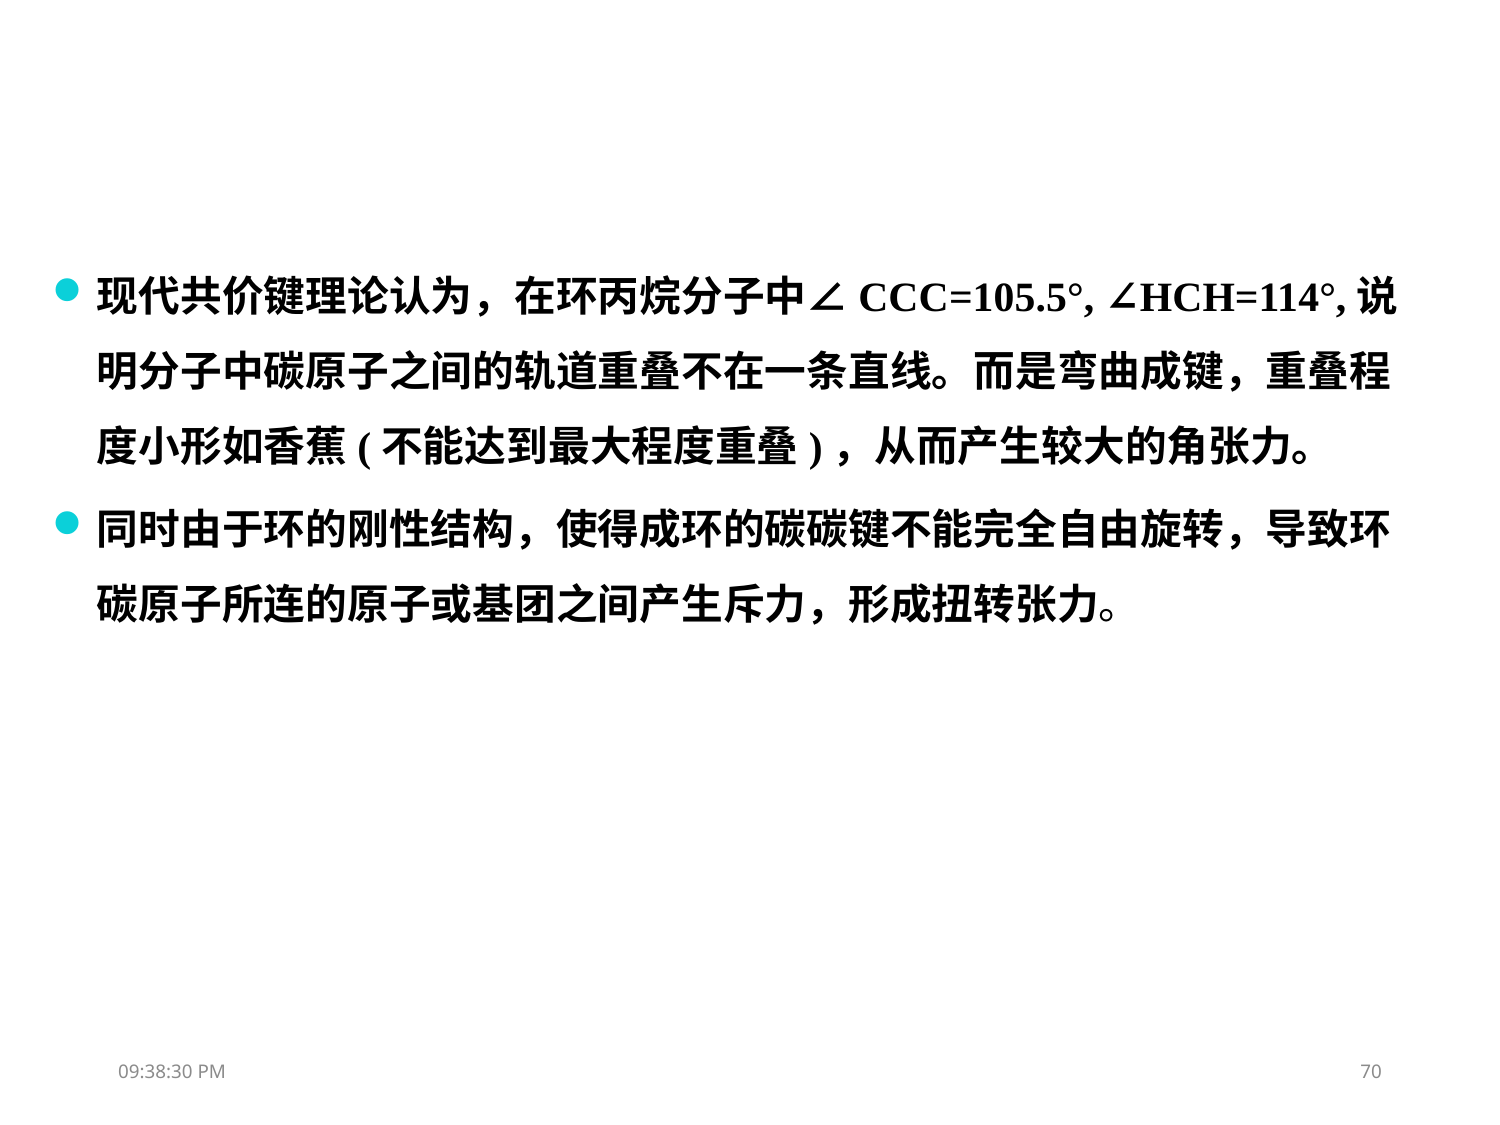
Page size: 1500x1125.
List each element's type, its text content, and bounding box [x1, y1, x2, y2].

text_box 现代共价键理论认为，在环丙烷分子中∠CCC=105.5°, ∠HCH=114°,说明分子中碳原子之间的轨道重叠不在一条直线。而是弯曲成键，重叠程度小形如香蕉(不能达到最大程度重叠)，从而产生较大的角张力。 同时由于环的刚性结构，使得成环的碳碳键不能完全自由旋转，导致环碳原子所连的原子或基团之间产生斥力，形成扭转张力。 [37, 237, 1423, 738]
slide_number 70 [1059, 1042, 1397, 1103]
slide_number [103, 1042, 441, 1103]
